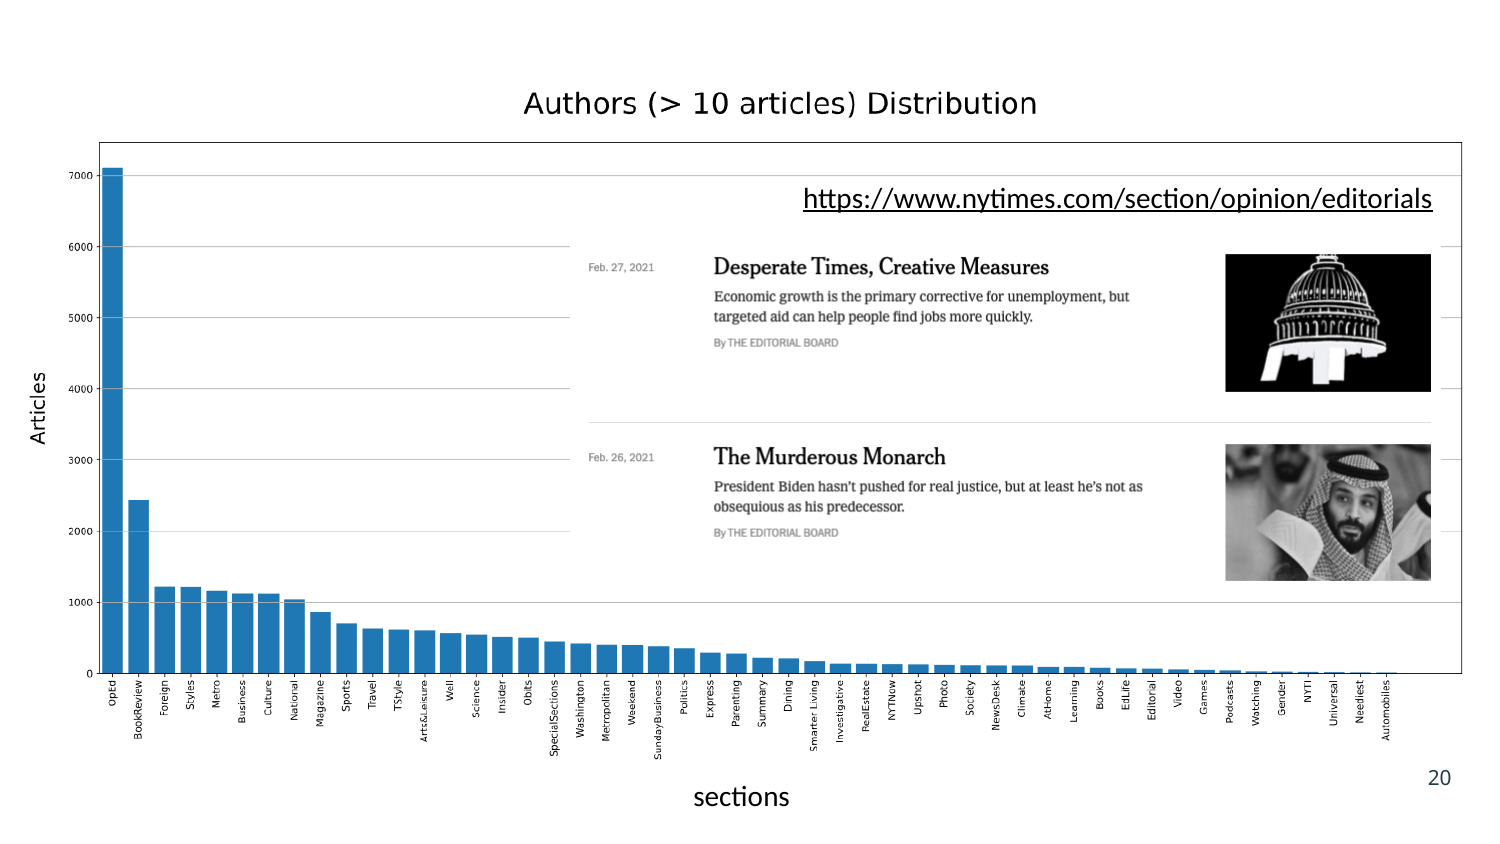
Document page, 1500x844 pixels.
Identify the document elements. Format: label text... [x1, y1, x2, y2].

picture [24, 80, 1476, 763]
slide_number ‹#› [1376, 772, 1467, 810]
text_box sections [678, 772, 838, 828]
